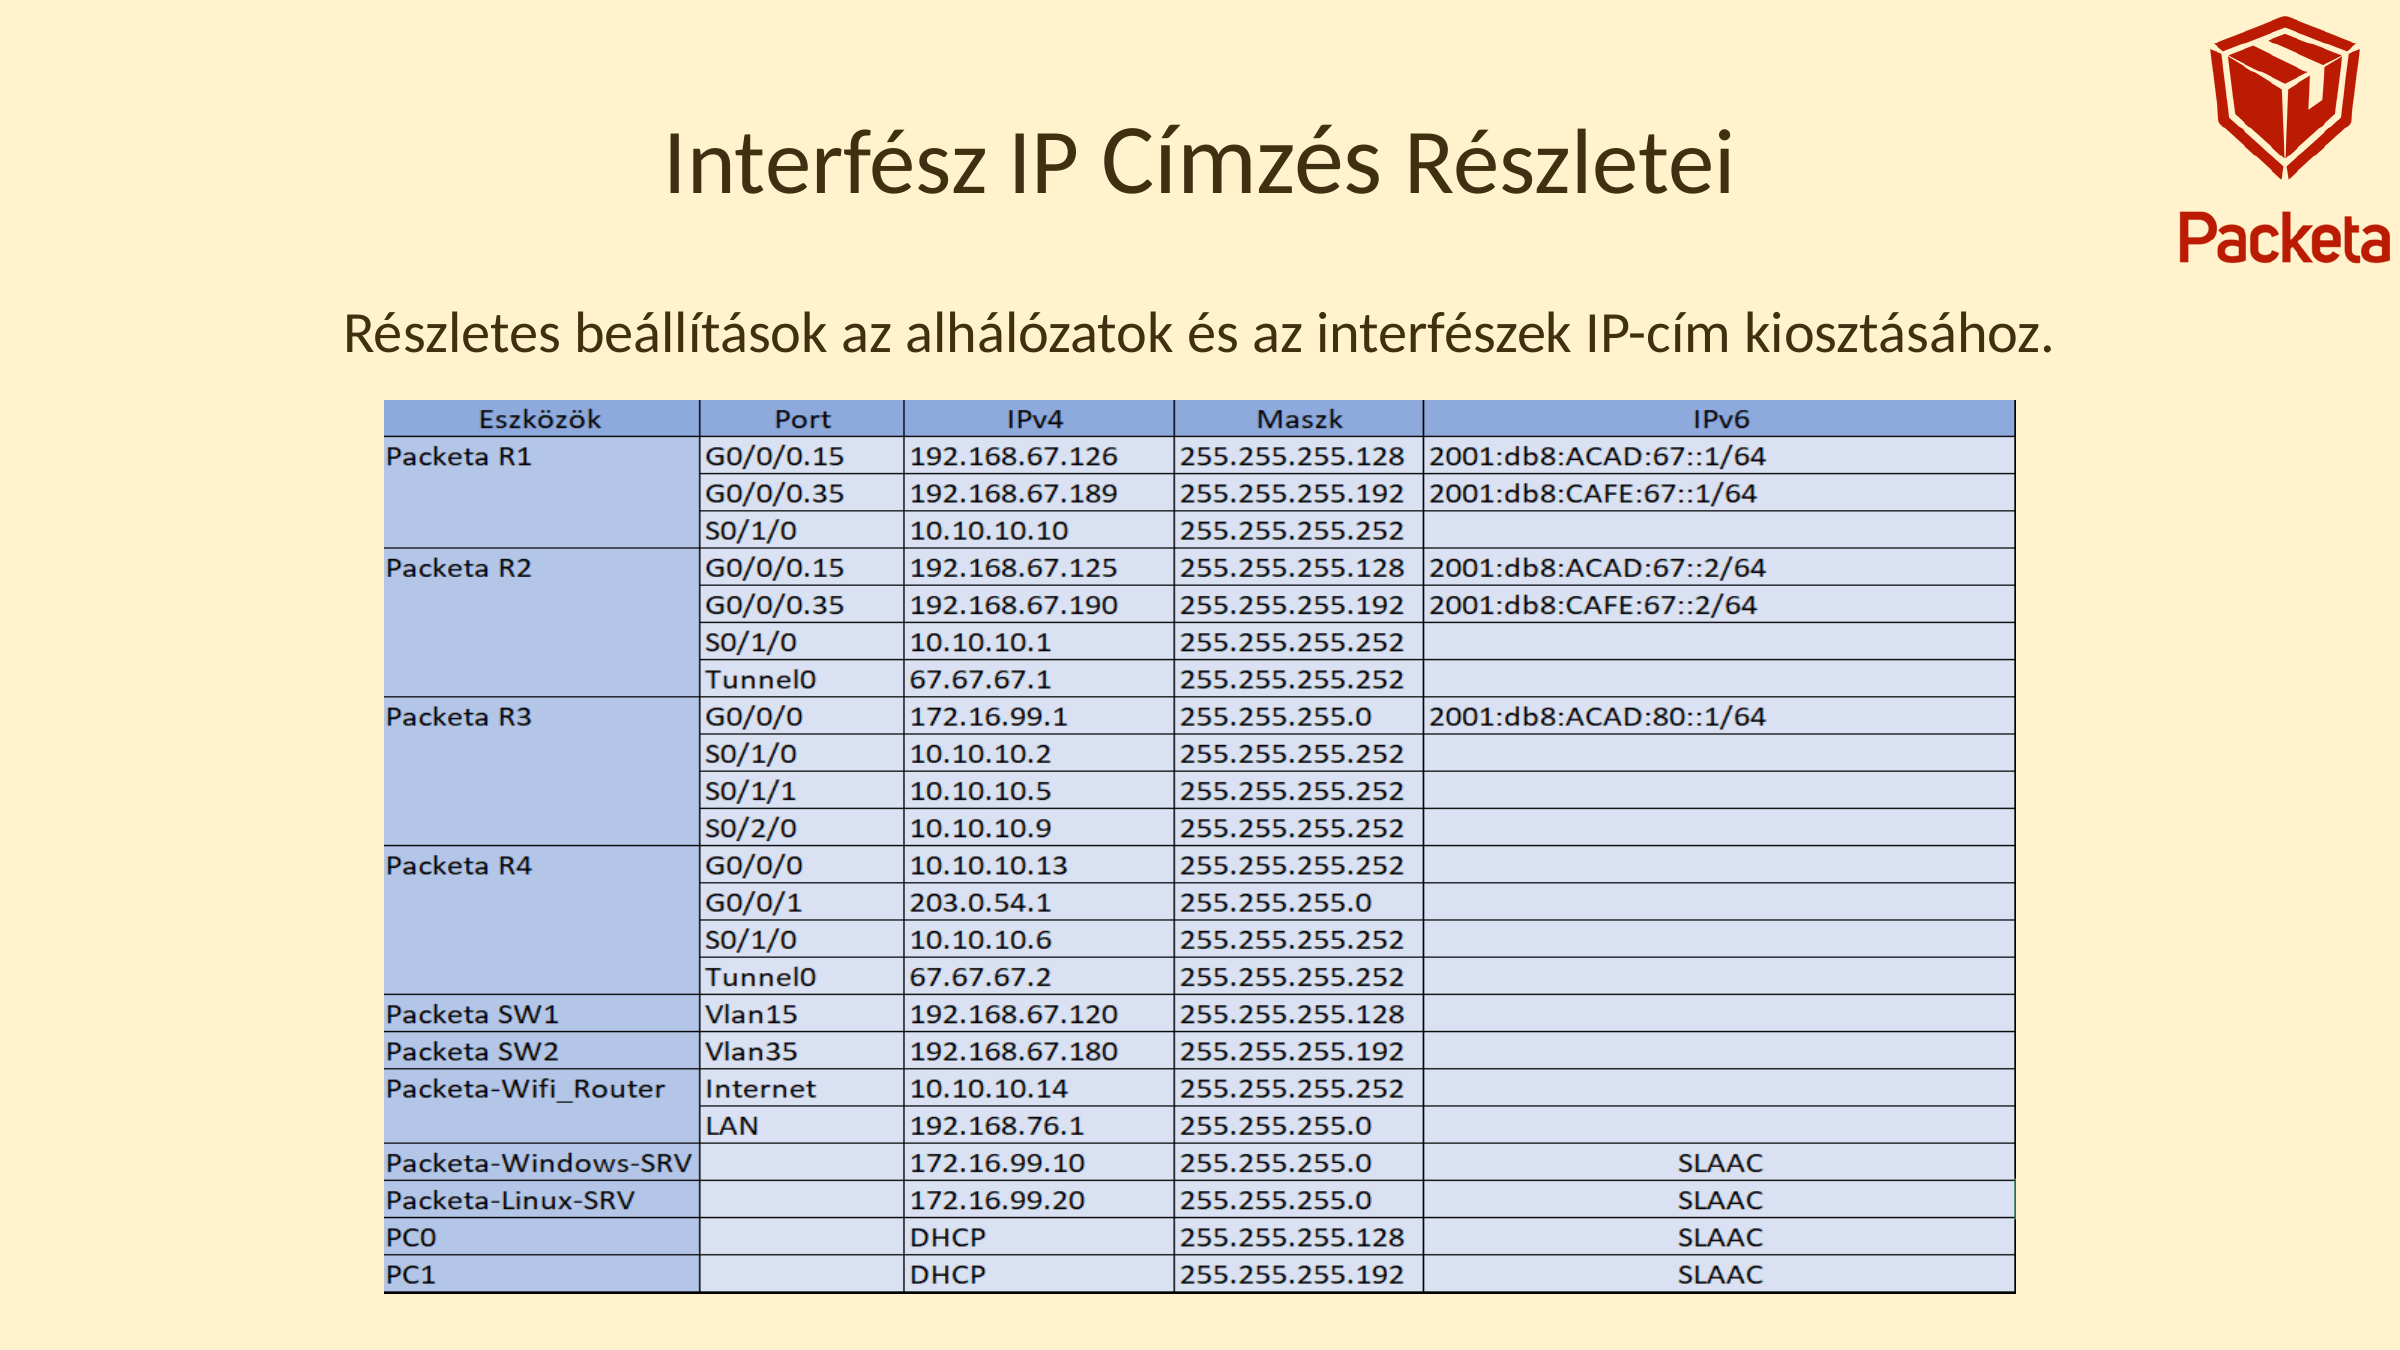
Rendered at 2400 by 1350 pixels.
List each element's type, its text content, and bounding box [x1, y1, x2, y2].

text_box Részletes beállítások az alhálózatok és az interfészek IP-cím kiosztásához. [130, 304, 2270, 365]
text_box Interfész IP Címzés Részletei [563, 98, 1836, 215]
picture [384, 400, 2016, 1294]
picture [2164, 16, 2400, 268]
